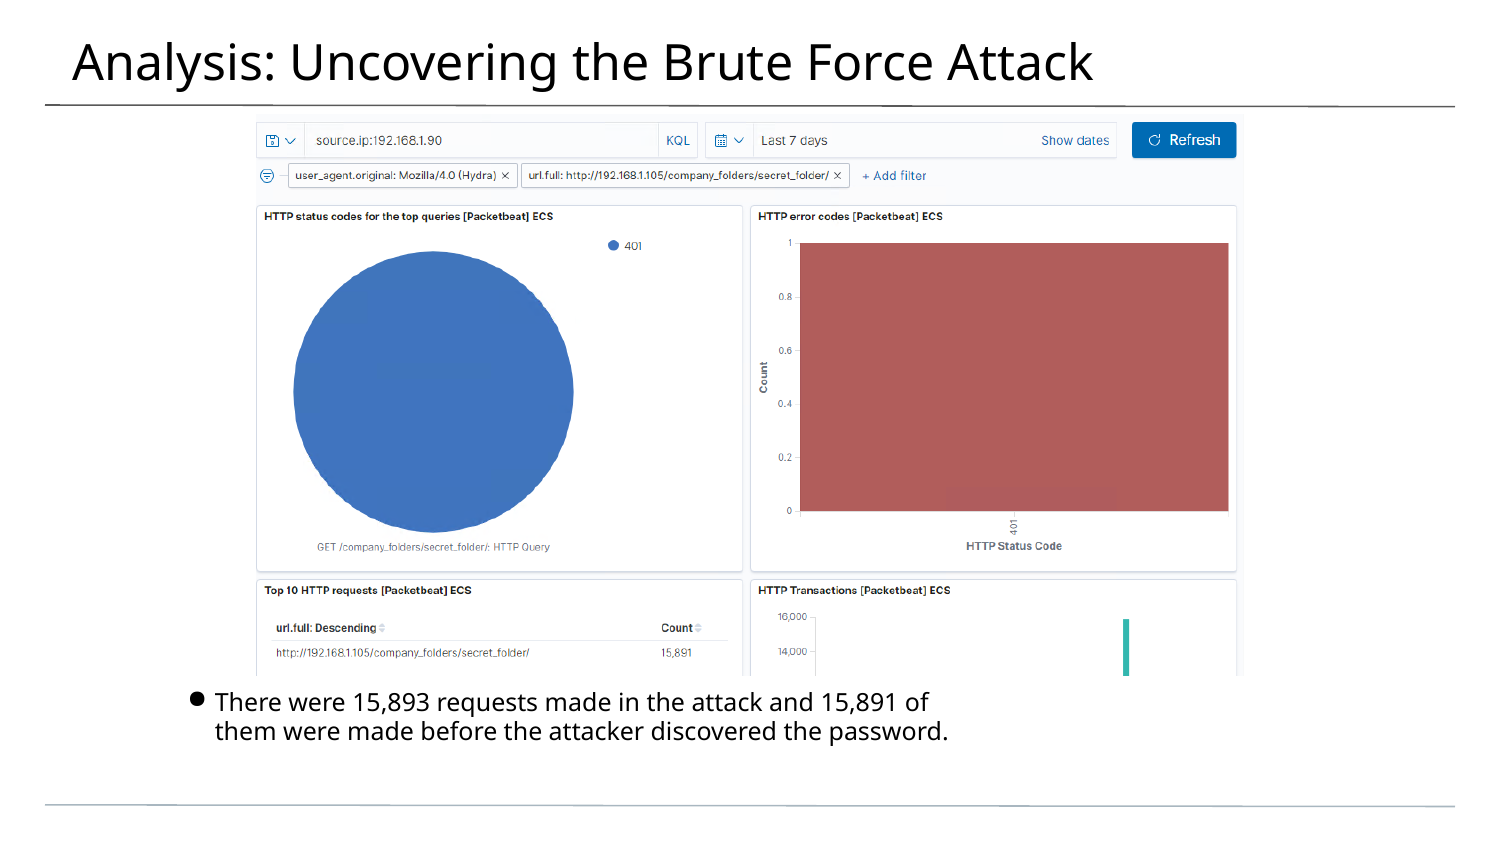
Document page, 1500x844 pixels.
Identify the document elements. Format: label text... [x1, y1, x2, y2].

title Analysis: Uncovering the Brute Force Attack [0, 0, 1500, 88]
picture [255, 113, 1244, 677]
subtitle There were 15,893 requests made in the attack and 15,891 of them were made before the attacker discovered the password. [87, 670, 1038, 831]
